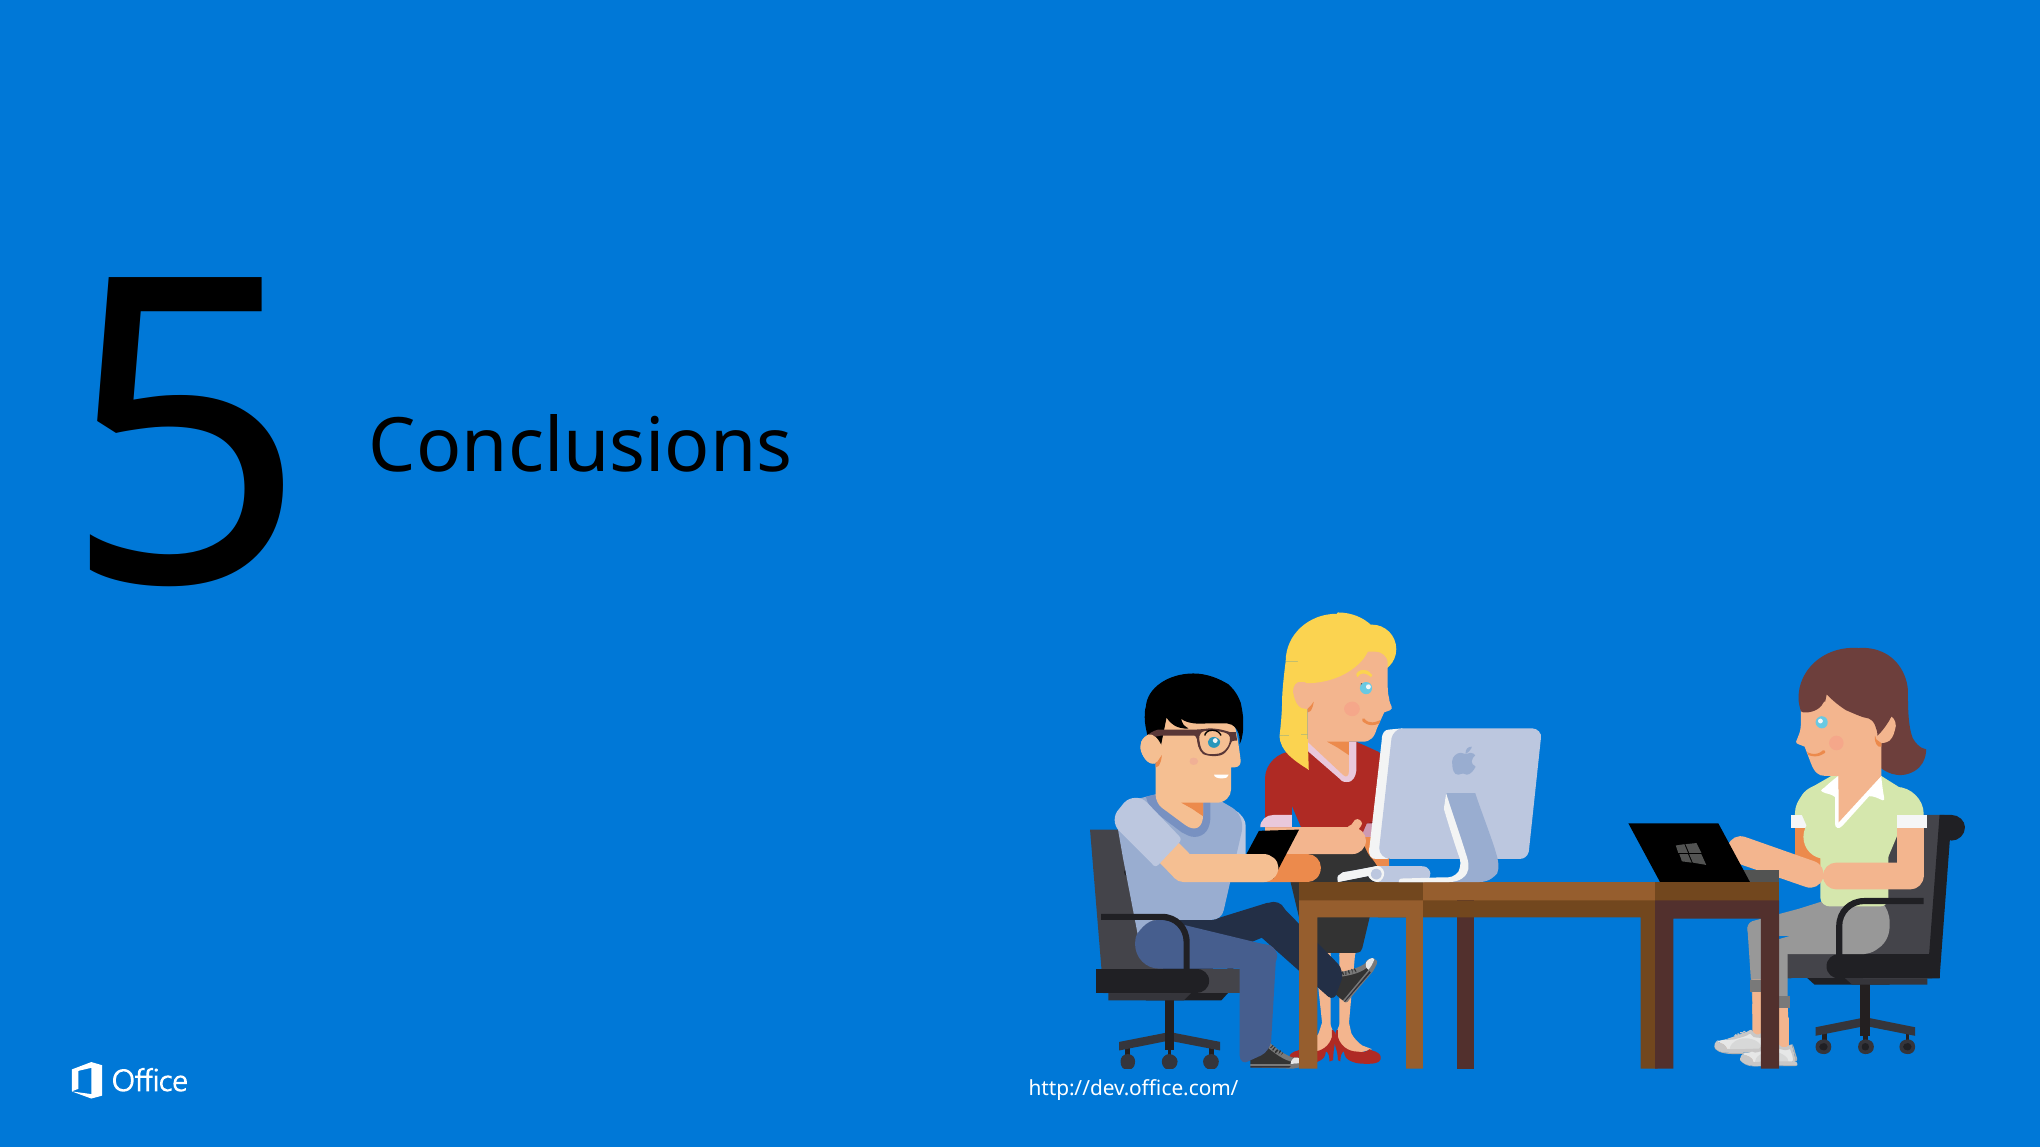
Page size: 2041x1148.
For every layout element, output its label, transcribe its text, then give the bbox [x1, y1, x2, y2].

list 5 [39, 198, 346, 695]
list Conclusions [346, 386, 1320, 508]
